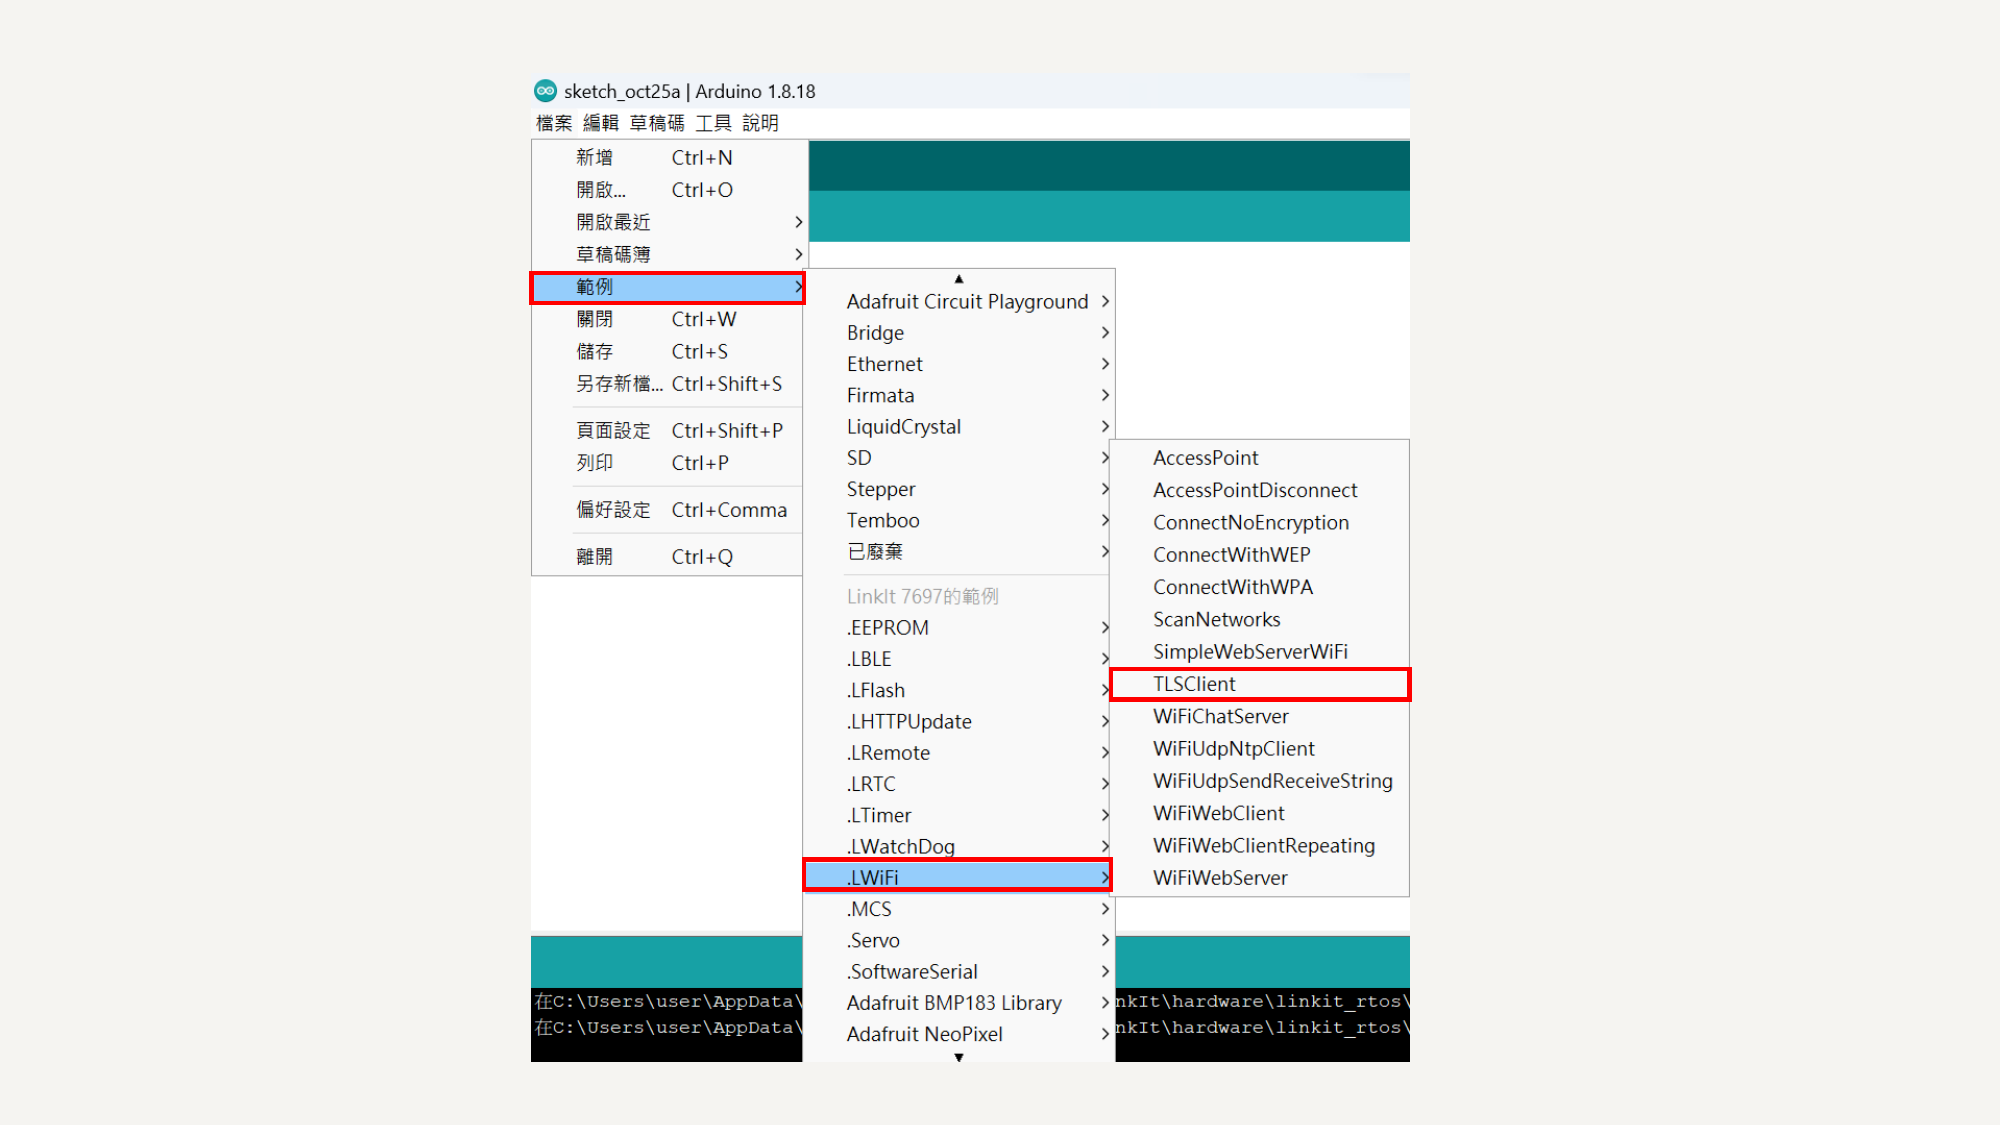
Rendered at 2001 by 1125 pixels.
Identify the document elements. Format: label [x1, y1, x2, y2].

picture [531, 73, 1410, 1062]
text_box [0, 0, 2000, 1125]
